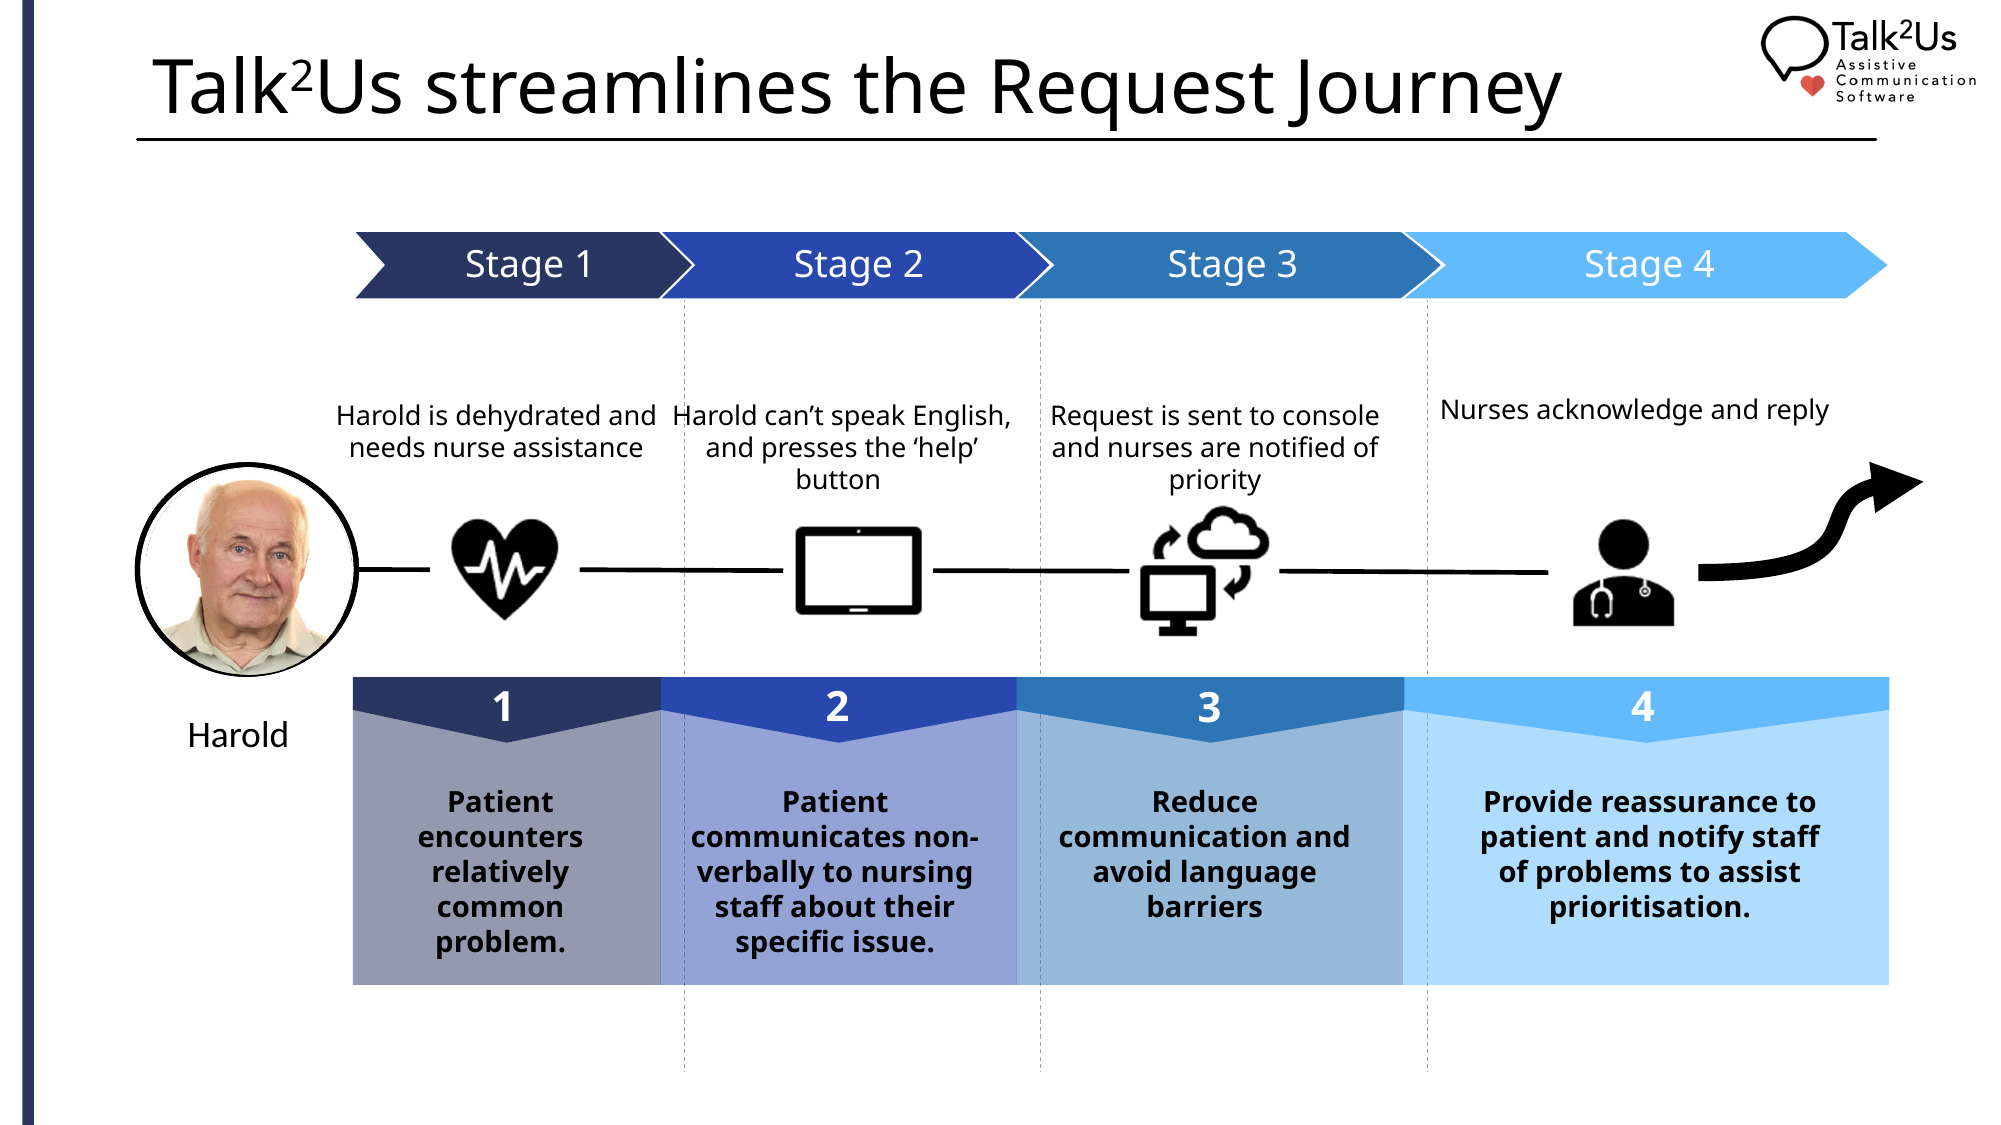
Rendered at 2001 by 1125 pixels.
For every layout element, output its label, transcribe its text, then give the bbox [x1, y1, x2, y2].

title Talk2Us streamlines the Request Journey [137, 53, 1863, 125]
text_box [137, 230, 1924, 985]
picture [1760, 2, 2001, 113]
